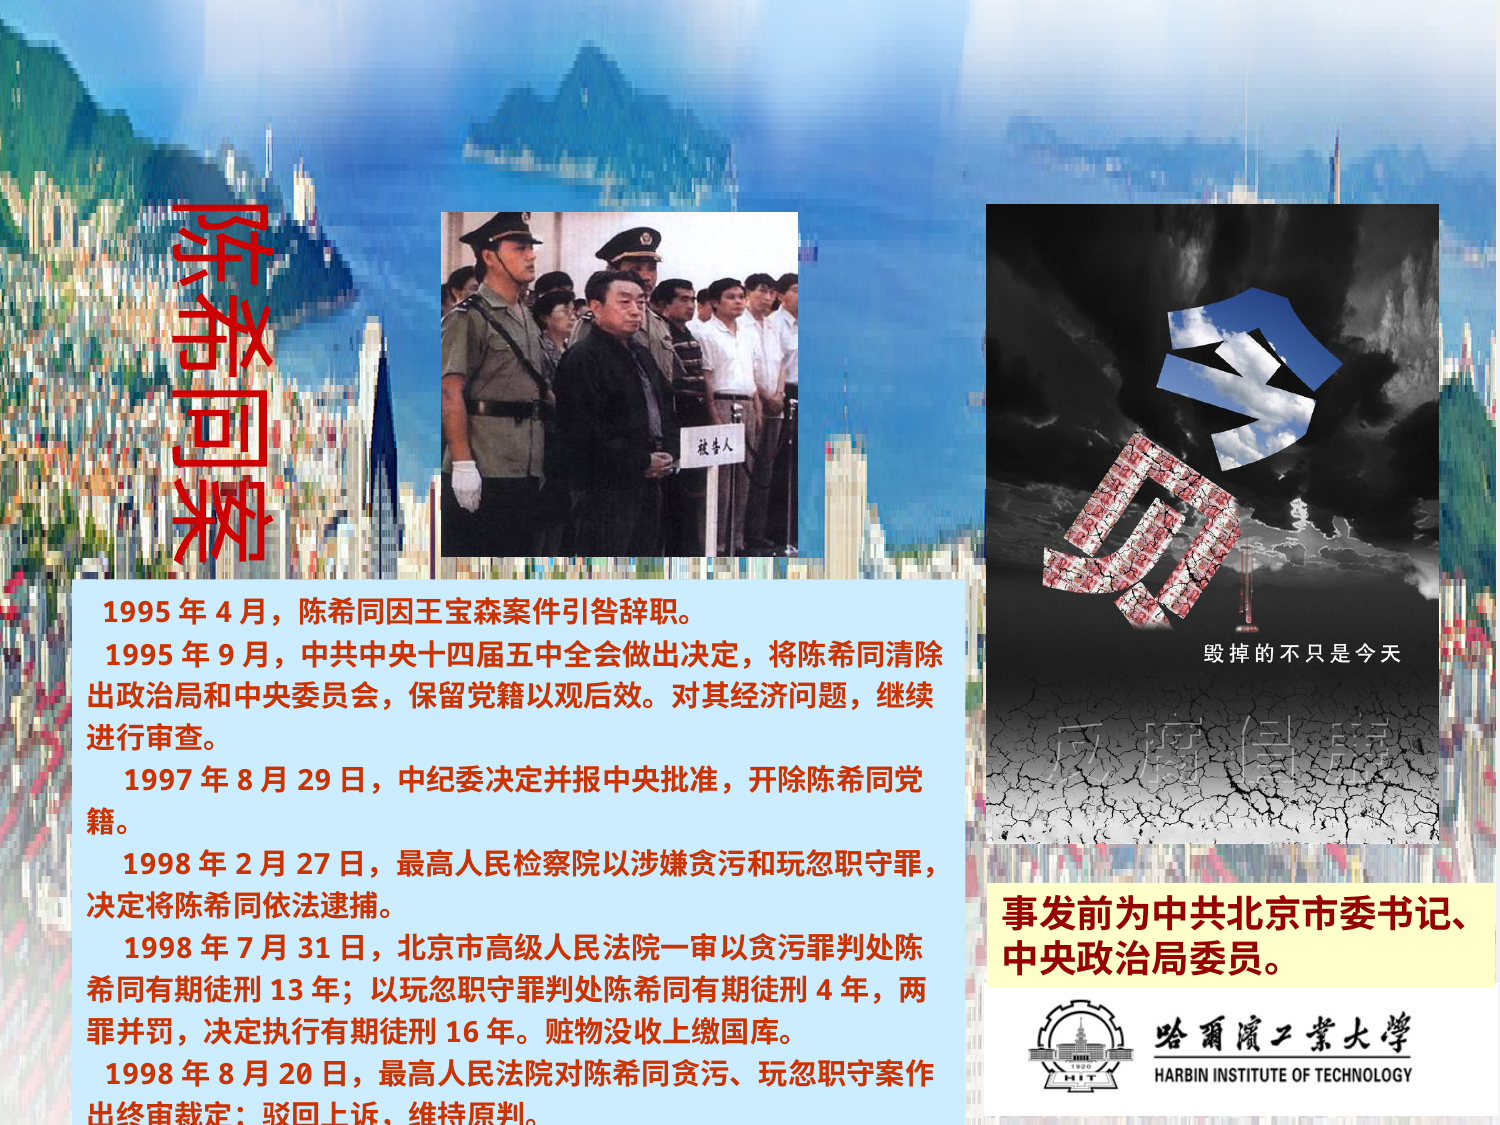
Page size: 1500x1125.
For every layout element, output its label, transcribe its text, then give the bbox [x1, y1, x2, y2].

text_box 事发前为中共北京市委书记、中央政治局委员。 [986, 882, 1495, 988]
picture [0, 0, 1500, 1125]
text_box 1995年4月，陈希同因王宝森案件引咎辞职。 1995年9月，中共中央十四届五中全会做出决定，将陈希同清除出政治局和中央委员会，保留党籍以观后效。对其经济问题，继续进行审查。 1997年8月29日，中纪委决定并报中央批准，开除陈希同党籍。 1998年2月27日，最高人民检察院以涉嫌贪污和玩忽职守罪，决定将陈希同依法逮捕。 1998年7月31日，北京市高级人民法院一审以贪污罪判处陈希同有期徒刑13年；以玩忽职守罪判处陈希同有期徒刑4年，两罪并罚，决定执行有期徒刑16年。赃物没收上缴国库。 1998年8月20日，最高人民法院对陈希同贪污、玩忽职守案作出终审裁定：驳回上诉，维持原判。 [72, 579, 966, 1125]
